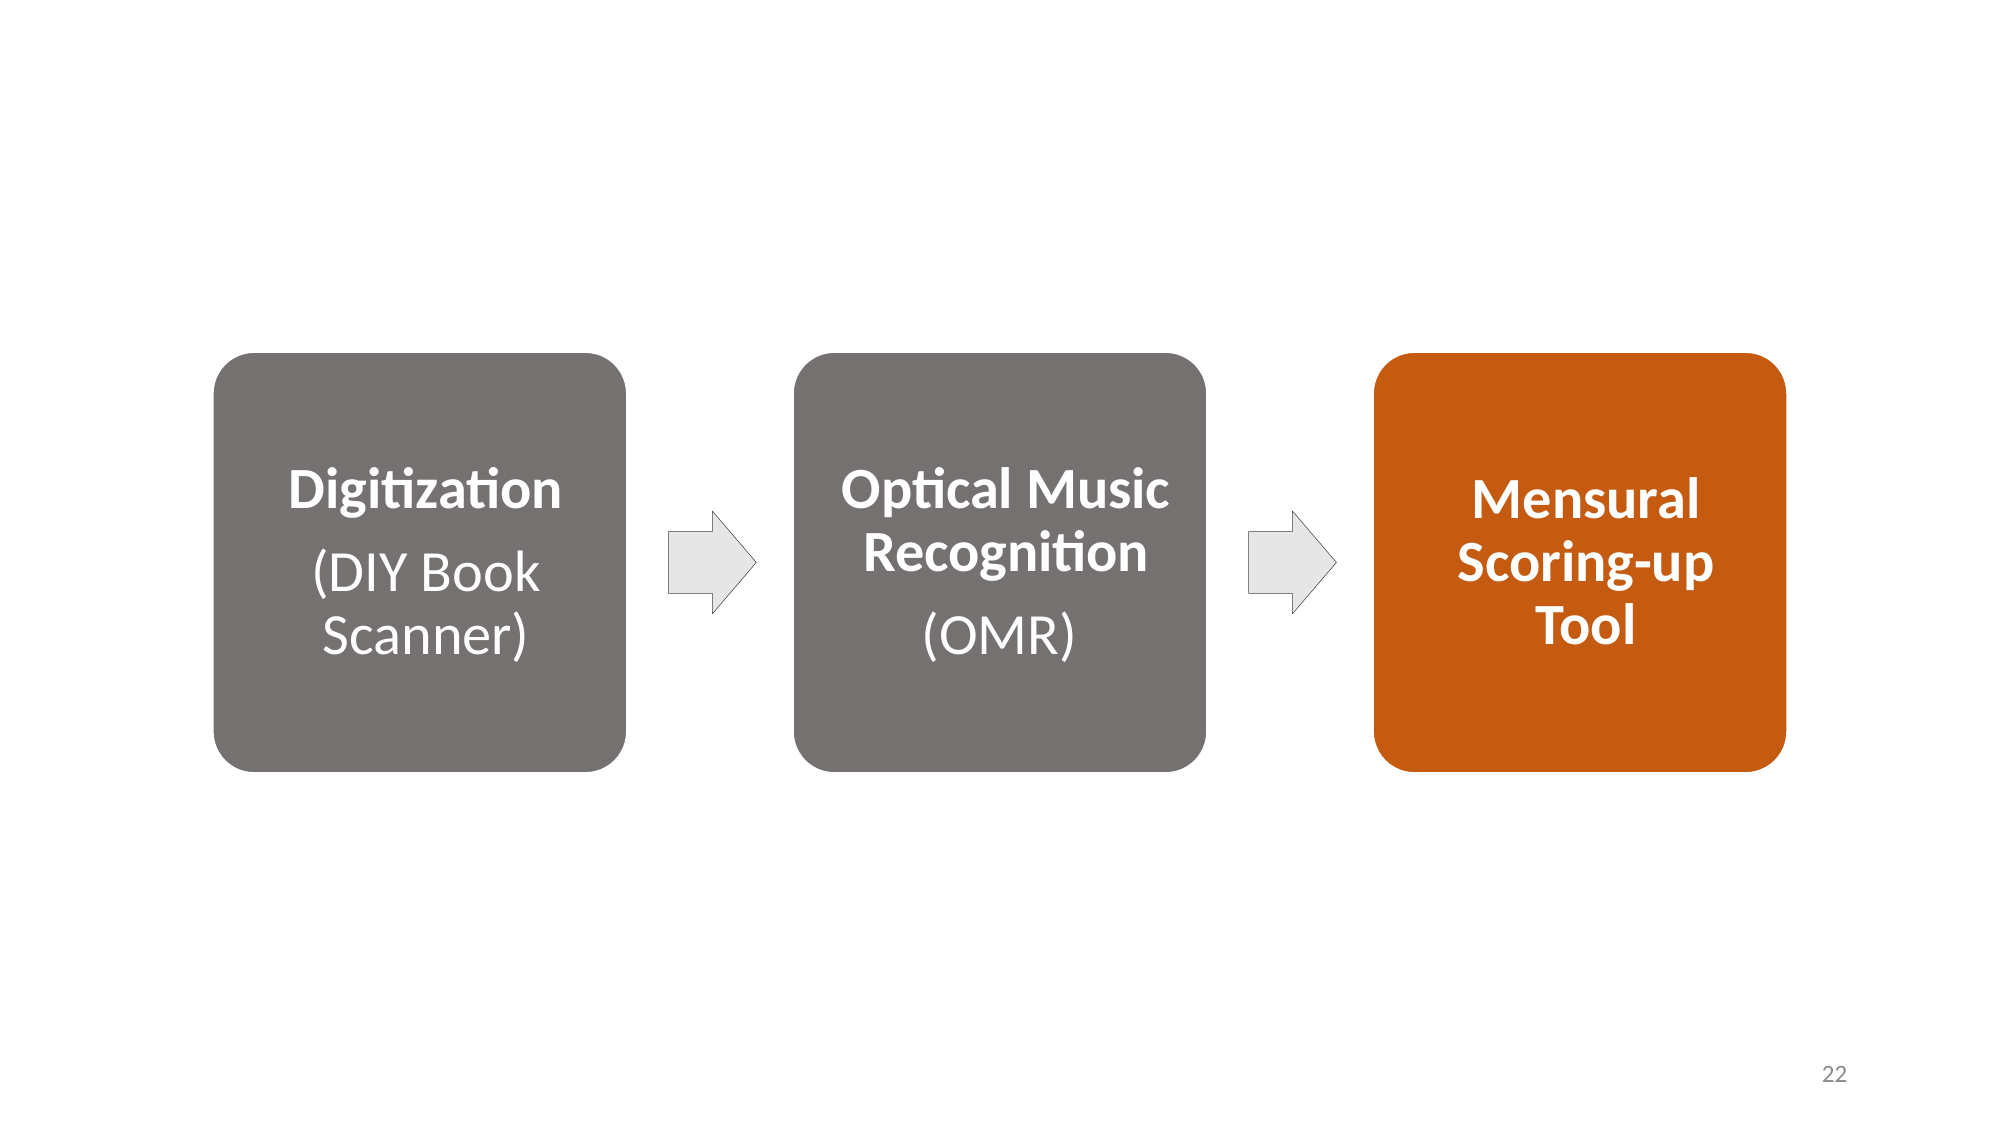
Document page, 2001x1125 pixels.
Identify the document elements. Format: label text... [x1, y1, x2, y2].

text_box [211, 283, 1789, 842]
slide_number 22 [1412, 1042, 1863, 1103]
